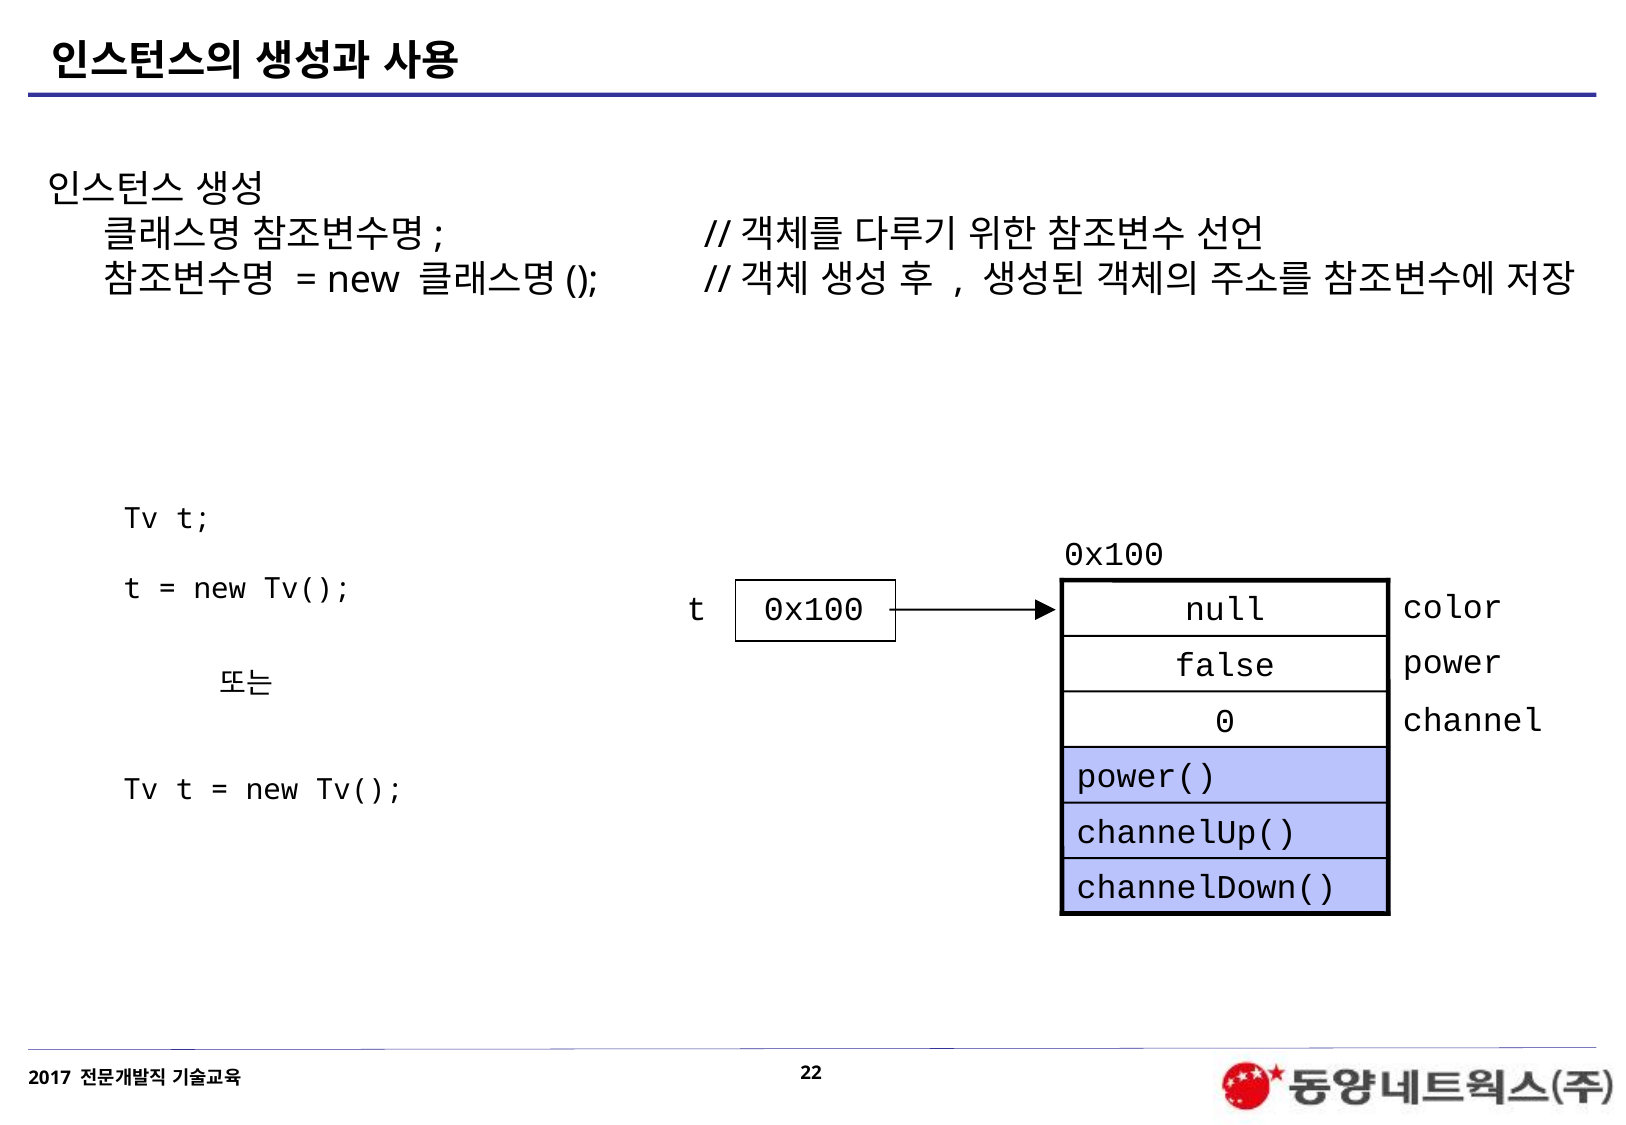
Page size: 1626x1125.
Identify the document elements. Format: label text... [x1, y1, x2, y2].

list 인스턴스 생성 클래스명 참조변수명; //객체를 다루기 위한 참조변수 선언 참조변수명 = new 클래스명(); //객체 생성 후 , 생성된 객체의 주소를 참조변수에 저장 [36, 160, 1599, 351]
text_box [671, 579, 896, 642]
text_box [1049, 524, 1594, 914]
picture [1213, 1051, 1625, 1125]
text_box Tv t = new Tv(); [108, 763, 608, 813]
text_box 0x100 [896, 580, 903, 609]
title 인스턴스의 생성과 사용 [36, 25, 1325, 92]
text_box 0x100 [899, 610, 903, 635]
text_box [899, 599, 1044, 621]
text_box 또는 [204, 656, 289, 707]
text_box Tv t; [108, 491, 384, 542]
text_box t = new Tv(); [108, 562, 519, 613]
